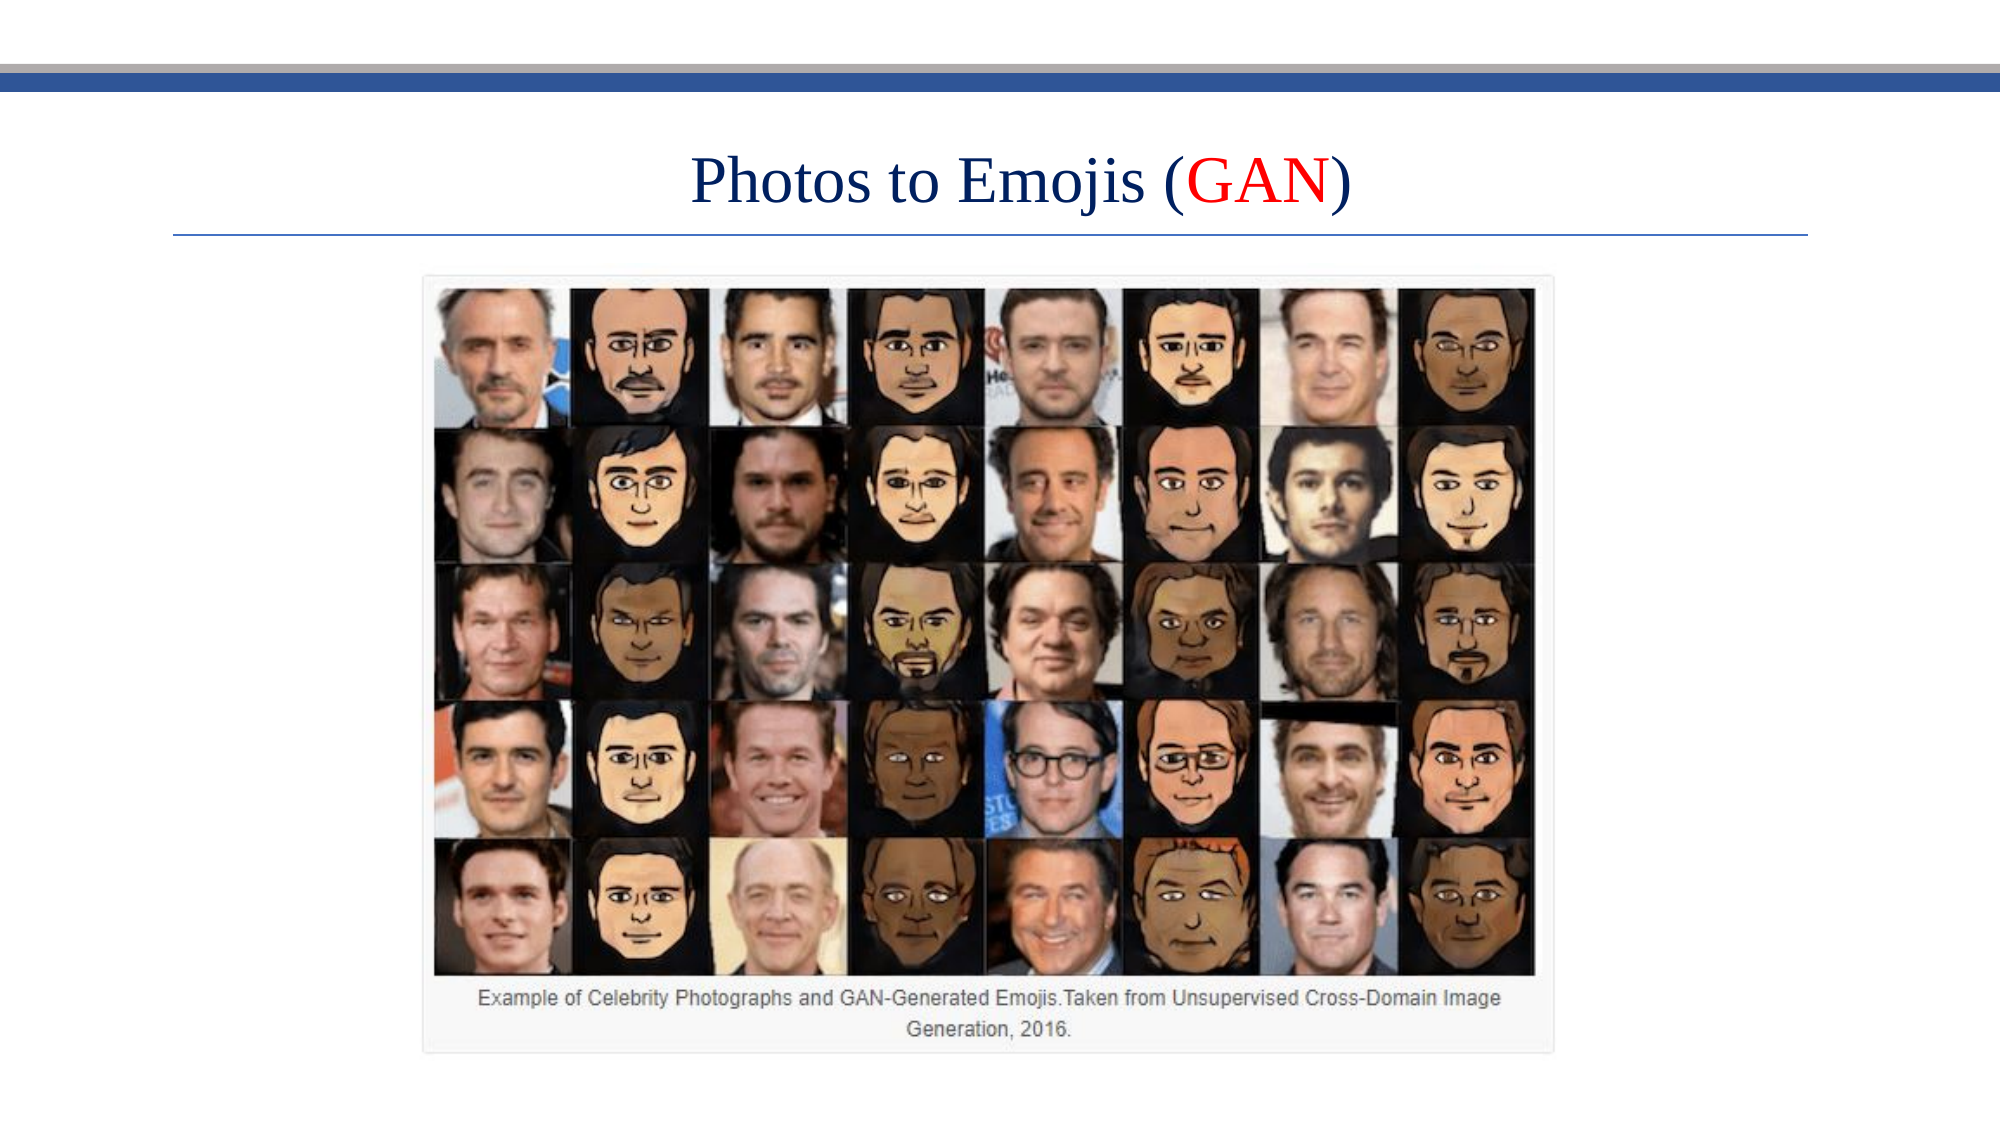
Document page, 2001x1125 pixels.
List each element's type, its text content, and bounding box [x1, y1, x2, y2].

text_box [0, 63, 2000, 72]
text_box [0, 72, 2000, 93]
picture [393, 263, 1588, 1062]
text_box Photos to Emojis (GAN) [235, 128, 1808, 224]
